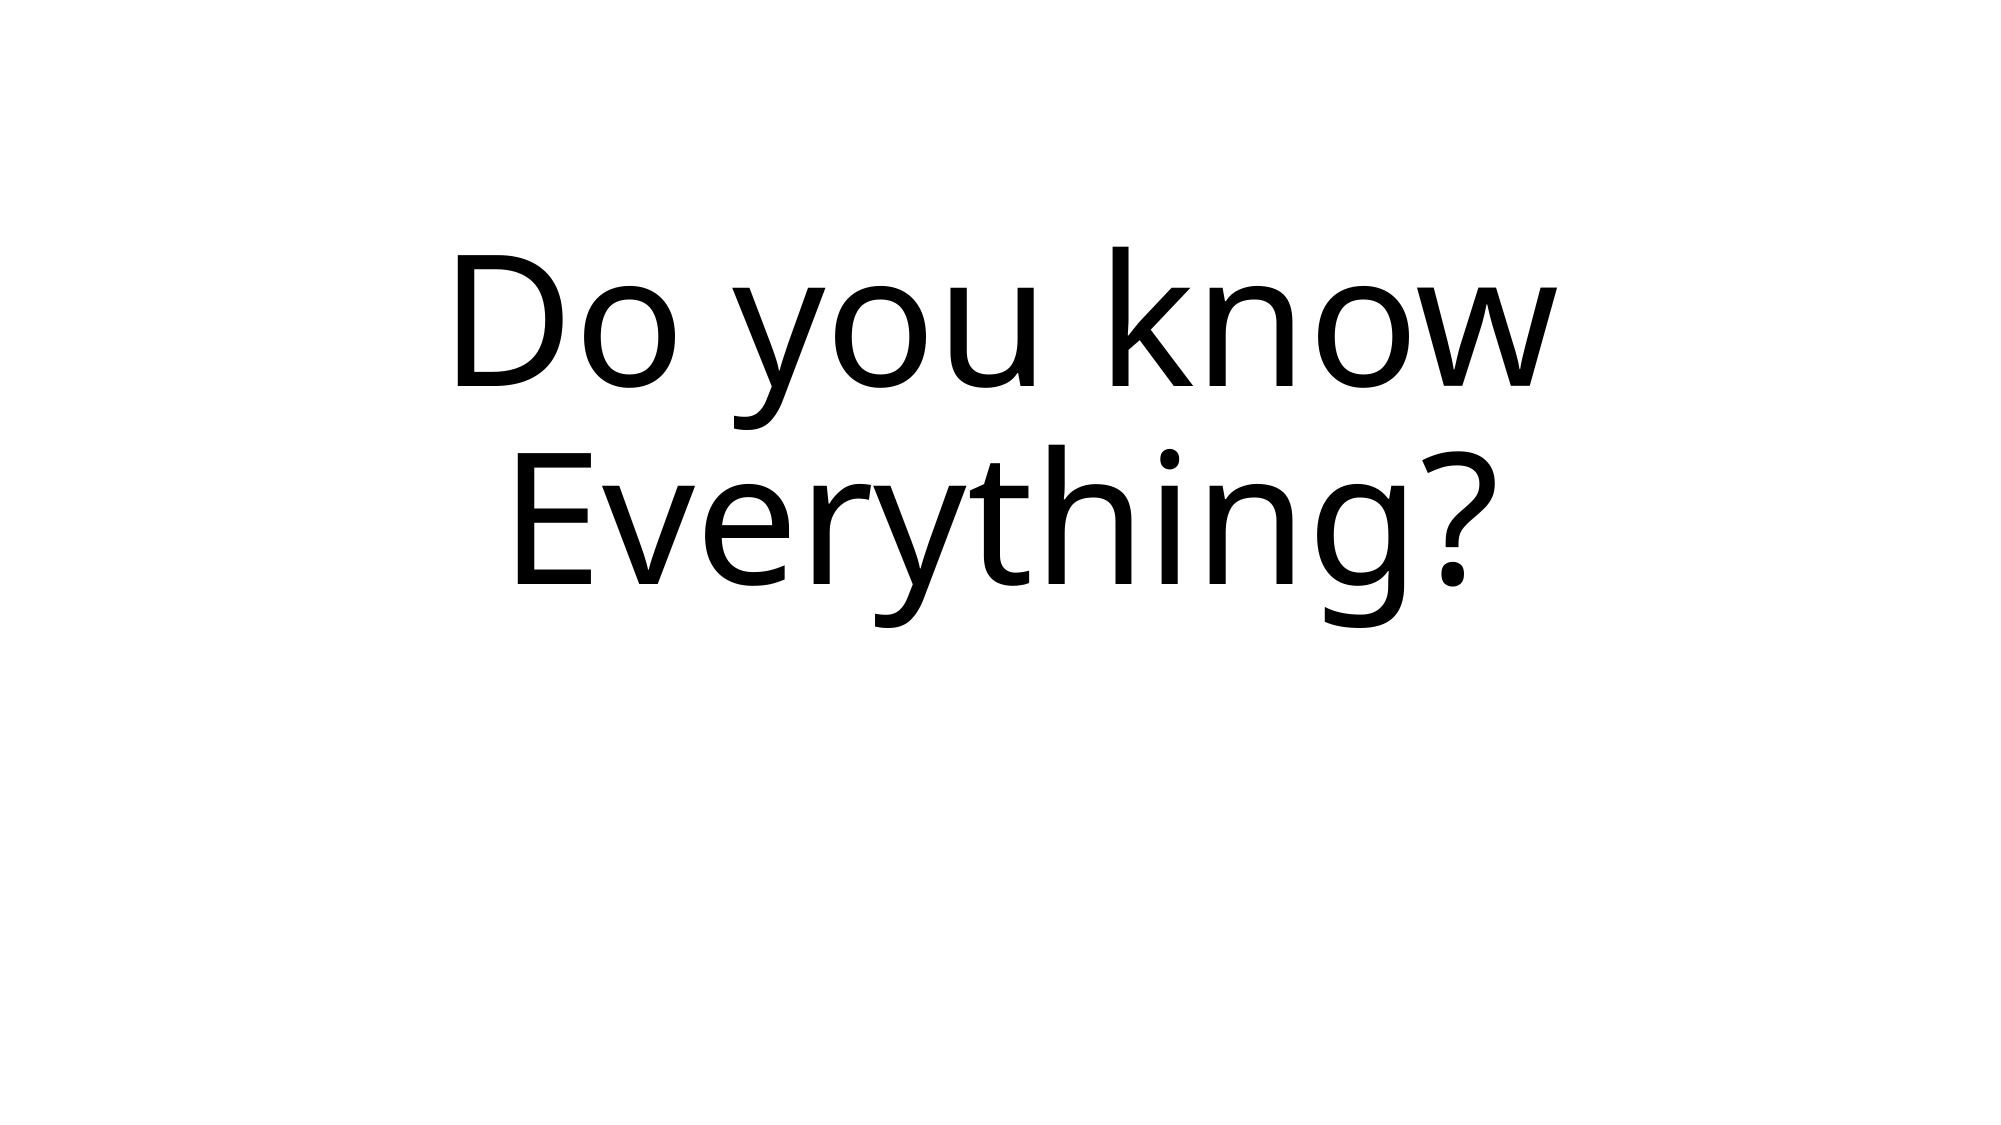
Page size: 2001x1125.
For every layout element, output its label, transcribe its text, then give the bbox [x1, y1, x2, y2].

title Do you know Everything? [0, 377, 2000, 476]
